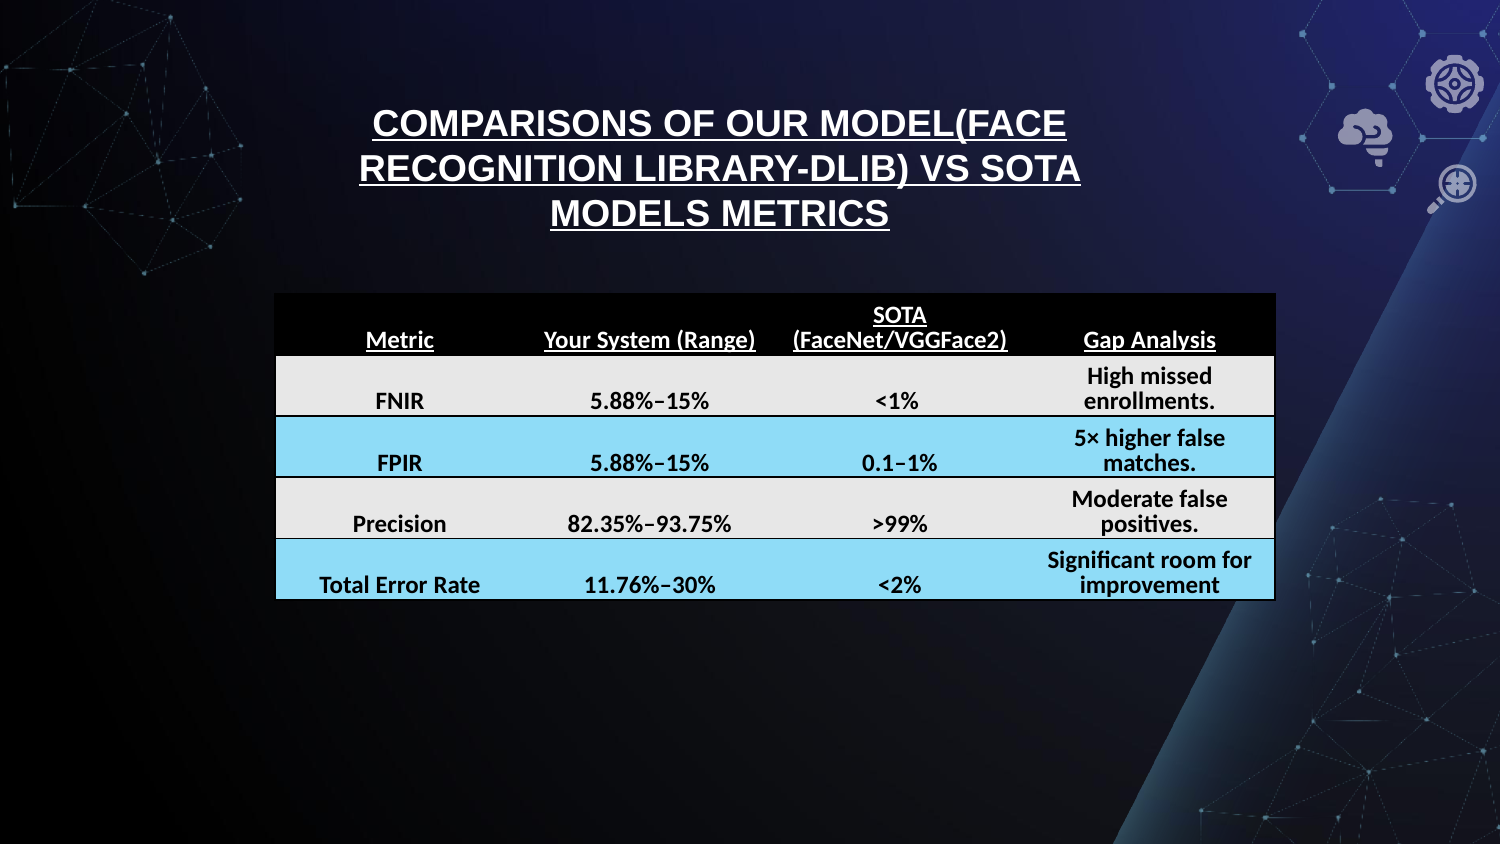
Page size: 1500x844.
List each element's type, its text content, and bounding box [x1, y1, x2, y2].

table_cell 5.88%–15% [525, 356, 775, 415]
table_cell Moderate false positives. [1025, 478, 1274, 538]
table_cell 82.35%–93.75% [525, 478, 775, 538]
table_header Your System (Range) [525, 295, 775, 354]
table_cell Total Error Rate [276, 539, 525, 599]
table_cell 5× higher false matches. [1025, 417, 1274, 476]
table_cell FPIR [276, 417, 525, 476]
table_cell 0.1–1% [775, 417, 1025, 476]
table_cell Precision [276, 478, 525, 538]
picture [0, 0, 1500, 844]
table_cell <1% [775, 356, 1025, 415]
table_cell Significant room for improvement [1025, 539, 1274, 599]
table_header Gap Analysis [1025, 295, 1274, 354]
table_cell >99% [775, 478, 1025, 538]
table_cell FNIR [276, 356, 525, 415]
table_cell 5.88%–15% [525, 417, 775, 476]
table_cell 11.76%–30% [525, 539, 775, 599]
table_header Metric [276, 295, 525, 354]
table_cell High missed enrollments. [1025, 356, 1274, 415]
table_cell <2% [775, 539, 1025, 599]
table_header SOTA (FaceNet/VGGFace2) [775, 295, 1025, 354]
text_box COMPARISONS OF OUR MODEL(FACE RECOGNITION LIBRARY-DLIB) VS SOTA MODELS METRICS [313, 91, 1127, 242]
